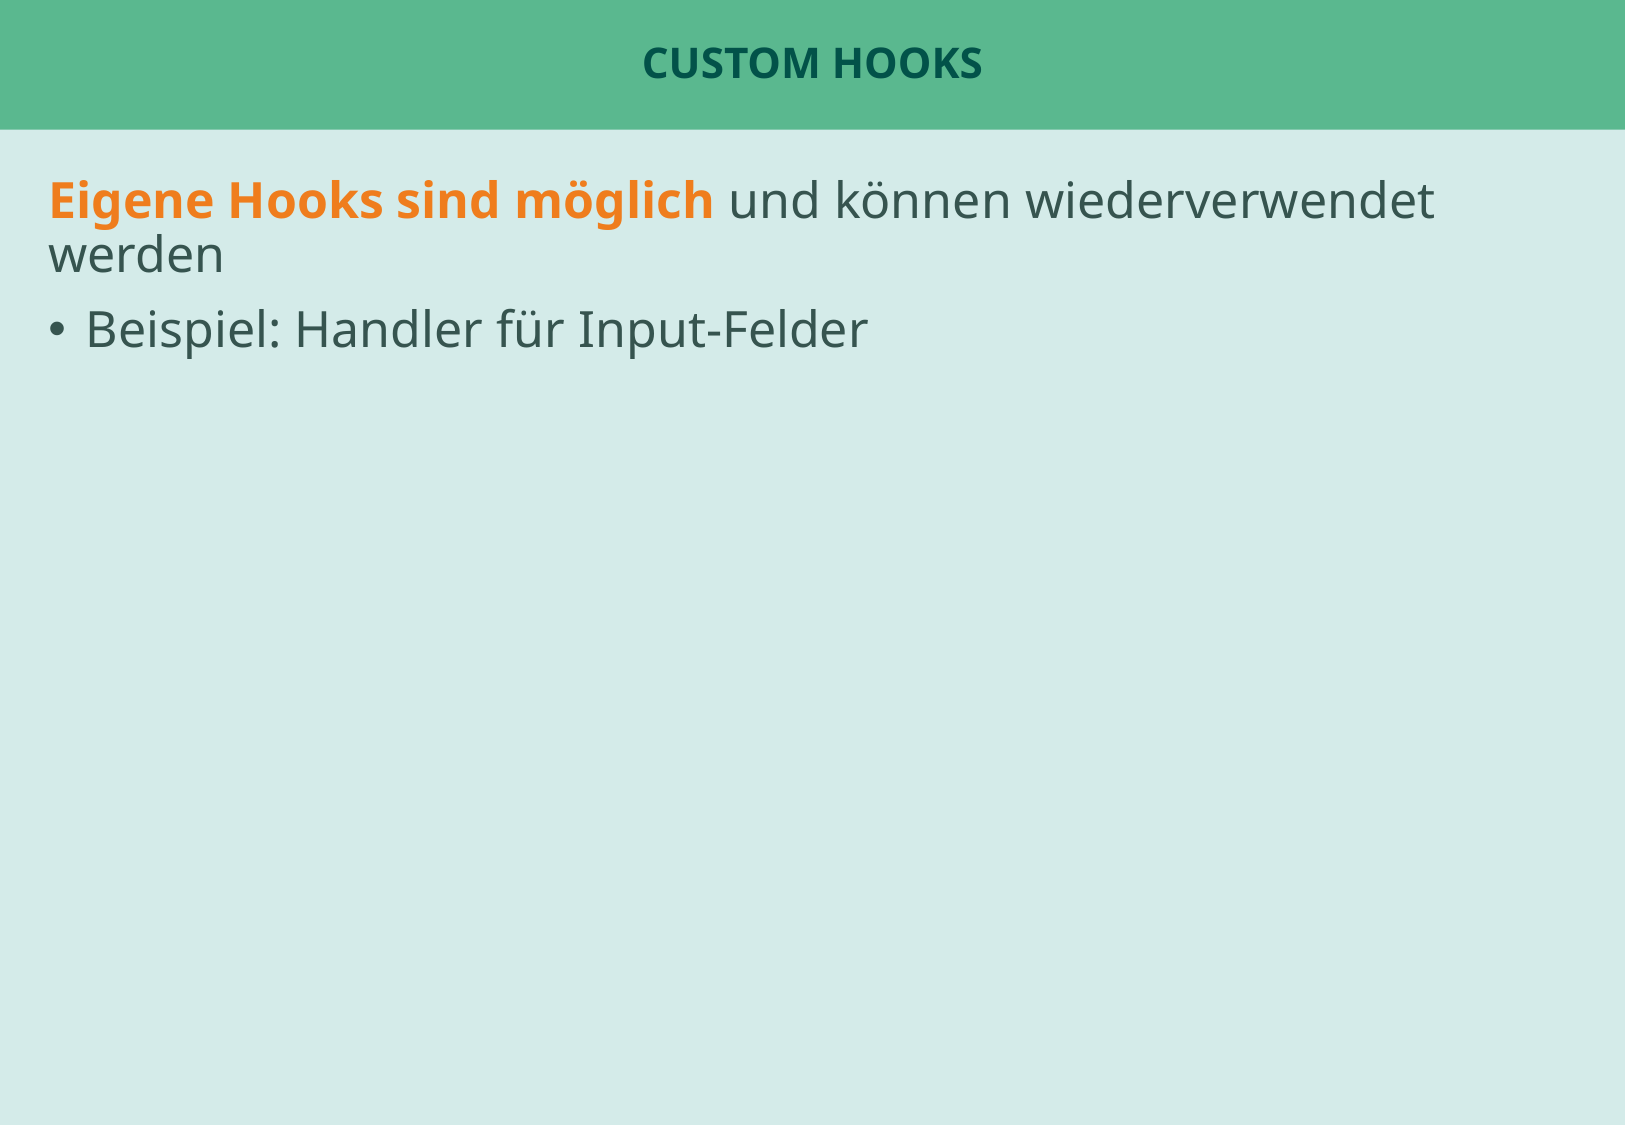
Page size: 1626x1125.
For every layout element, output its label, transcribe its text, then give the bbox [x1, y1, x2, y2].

list Eigene Hooks sind möglich und können wiederverwendet werden Beispiel: Handler für Input-Felder [33, 168, 1592, 1043]
title Custom Hooks [0, 0, 1625, 130]
